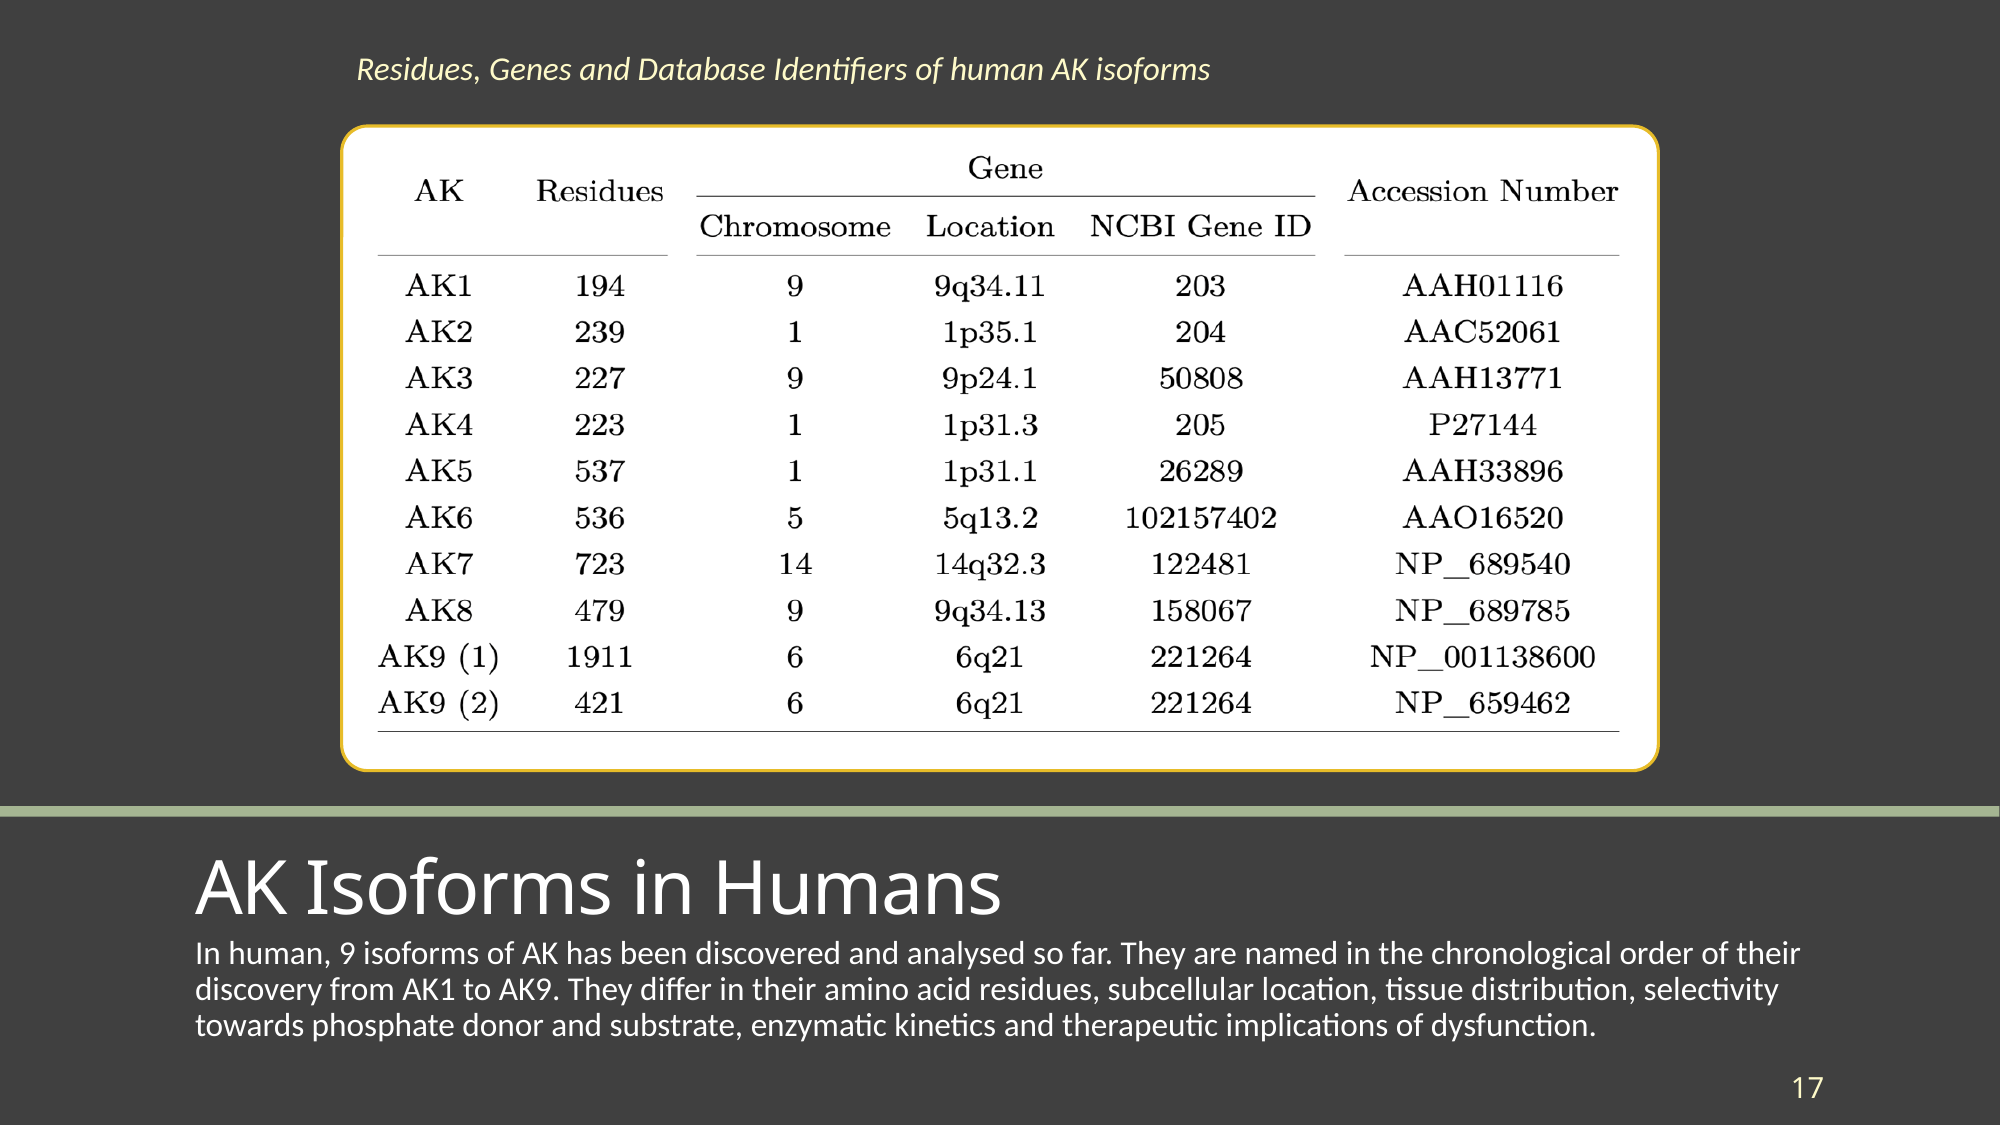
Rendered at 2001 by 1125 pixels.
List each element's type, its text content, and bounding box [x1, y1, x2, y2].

title AK Isoforms in Humans [180, 832, 1839, 930]
text_box Residues, Genes and Database Identifiers of human AK isoforms [341, 39, 1659, 95]
slide_number 17 [1624, 1059, 1840, 1120]
list In human, 9 isoforms of AK has been discovered and analysed so far. They are named in the chronological order of their discovery from AK1 to AK9. They differ in their amino acid residues, subcellular location, tissue distribution, selectivity towards phosphate donor and substrate, enzymatic kinetics and therapeutic implications of dysfunction. [180, 935, 1839, 1067]
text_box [341, 125, 1659, 772]
